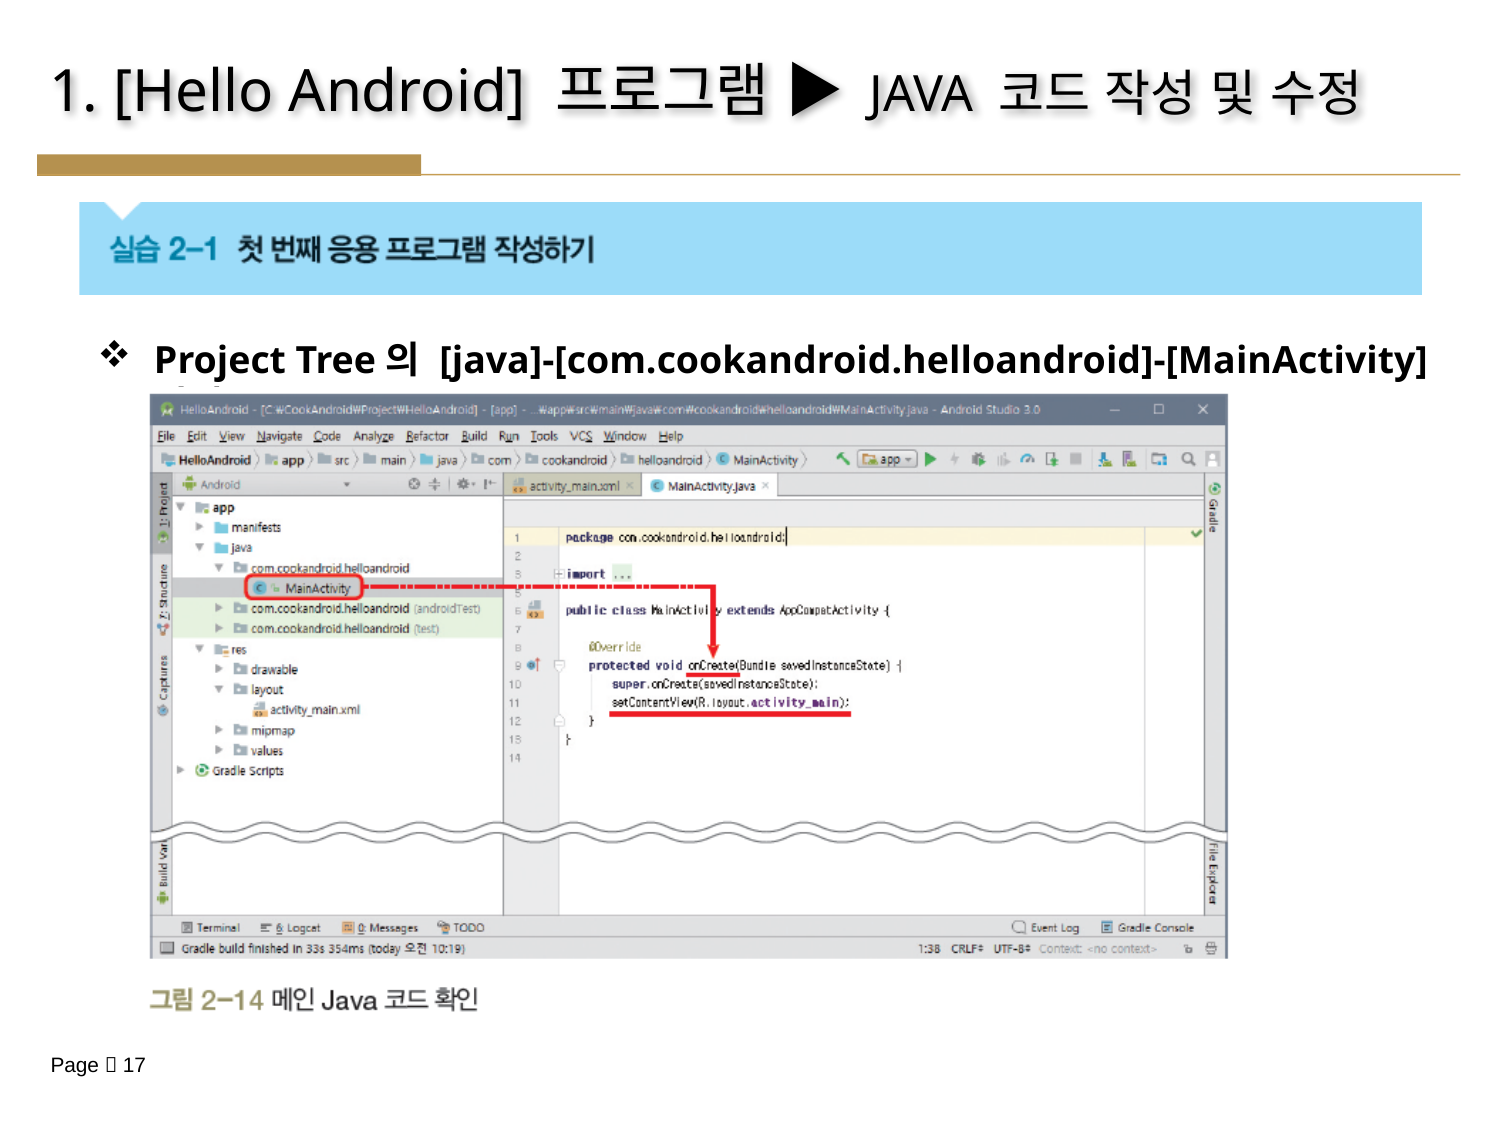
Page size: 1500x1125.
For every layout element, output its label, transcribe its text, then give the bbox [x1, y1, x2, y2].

list Project Tree의 [java]-[com.cookandroid.helloandroid]-[MainActivity] 선택 [54, 335, 1500, 1051]
picture [143, 386, 1231, 1023]
title 1. [Hello Android] 프로그램 ▶ JAVA 코드 작성 및 수정 [48, 53, 1448, 161]
picture [77, 201, 1423, 295]
